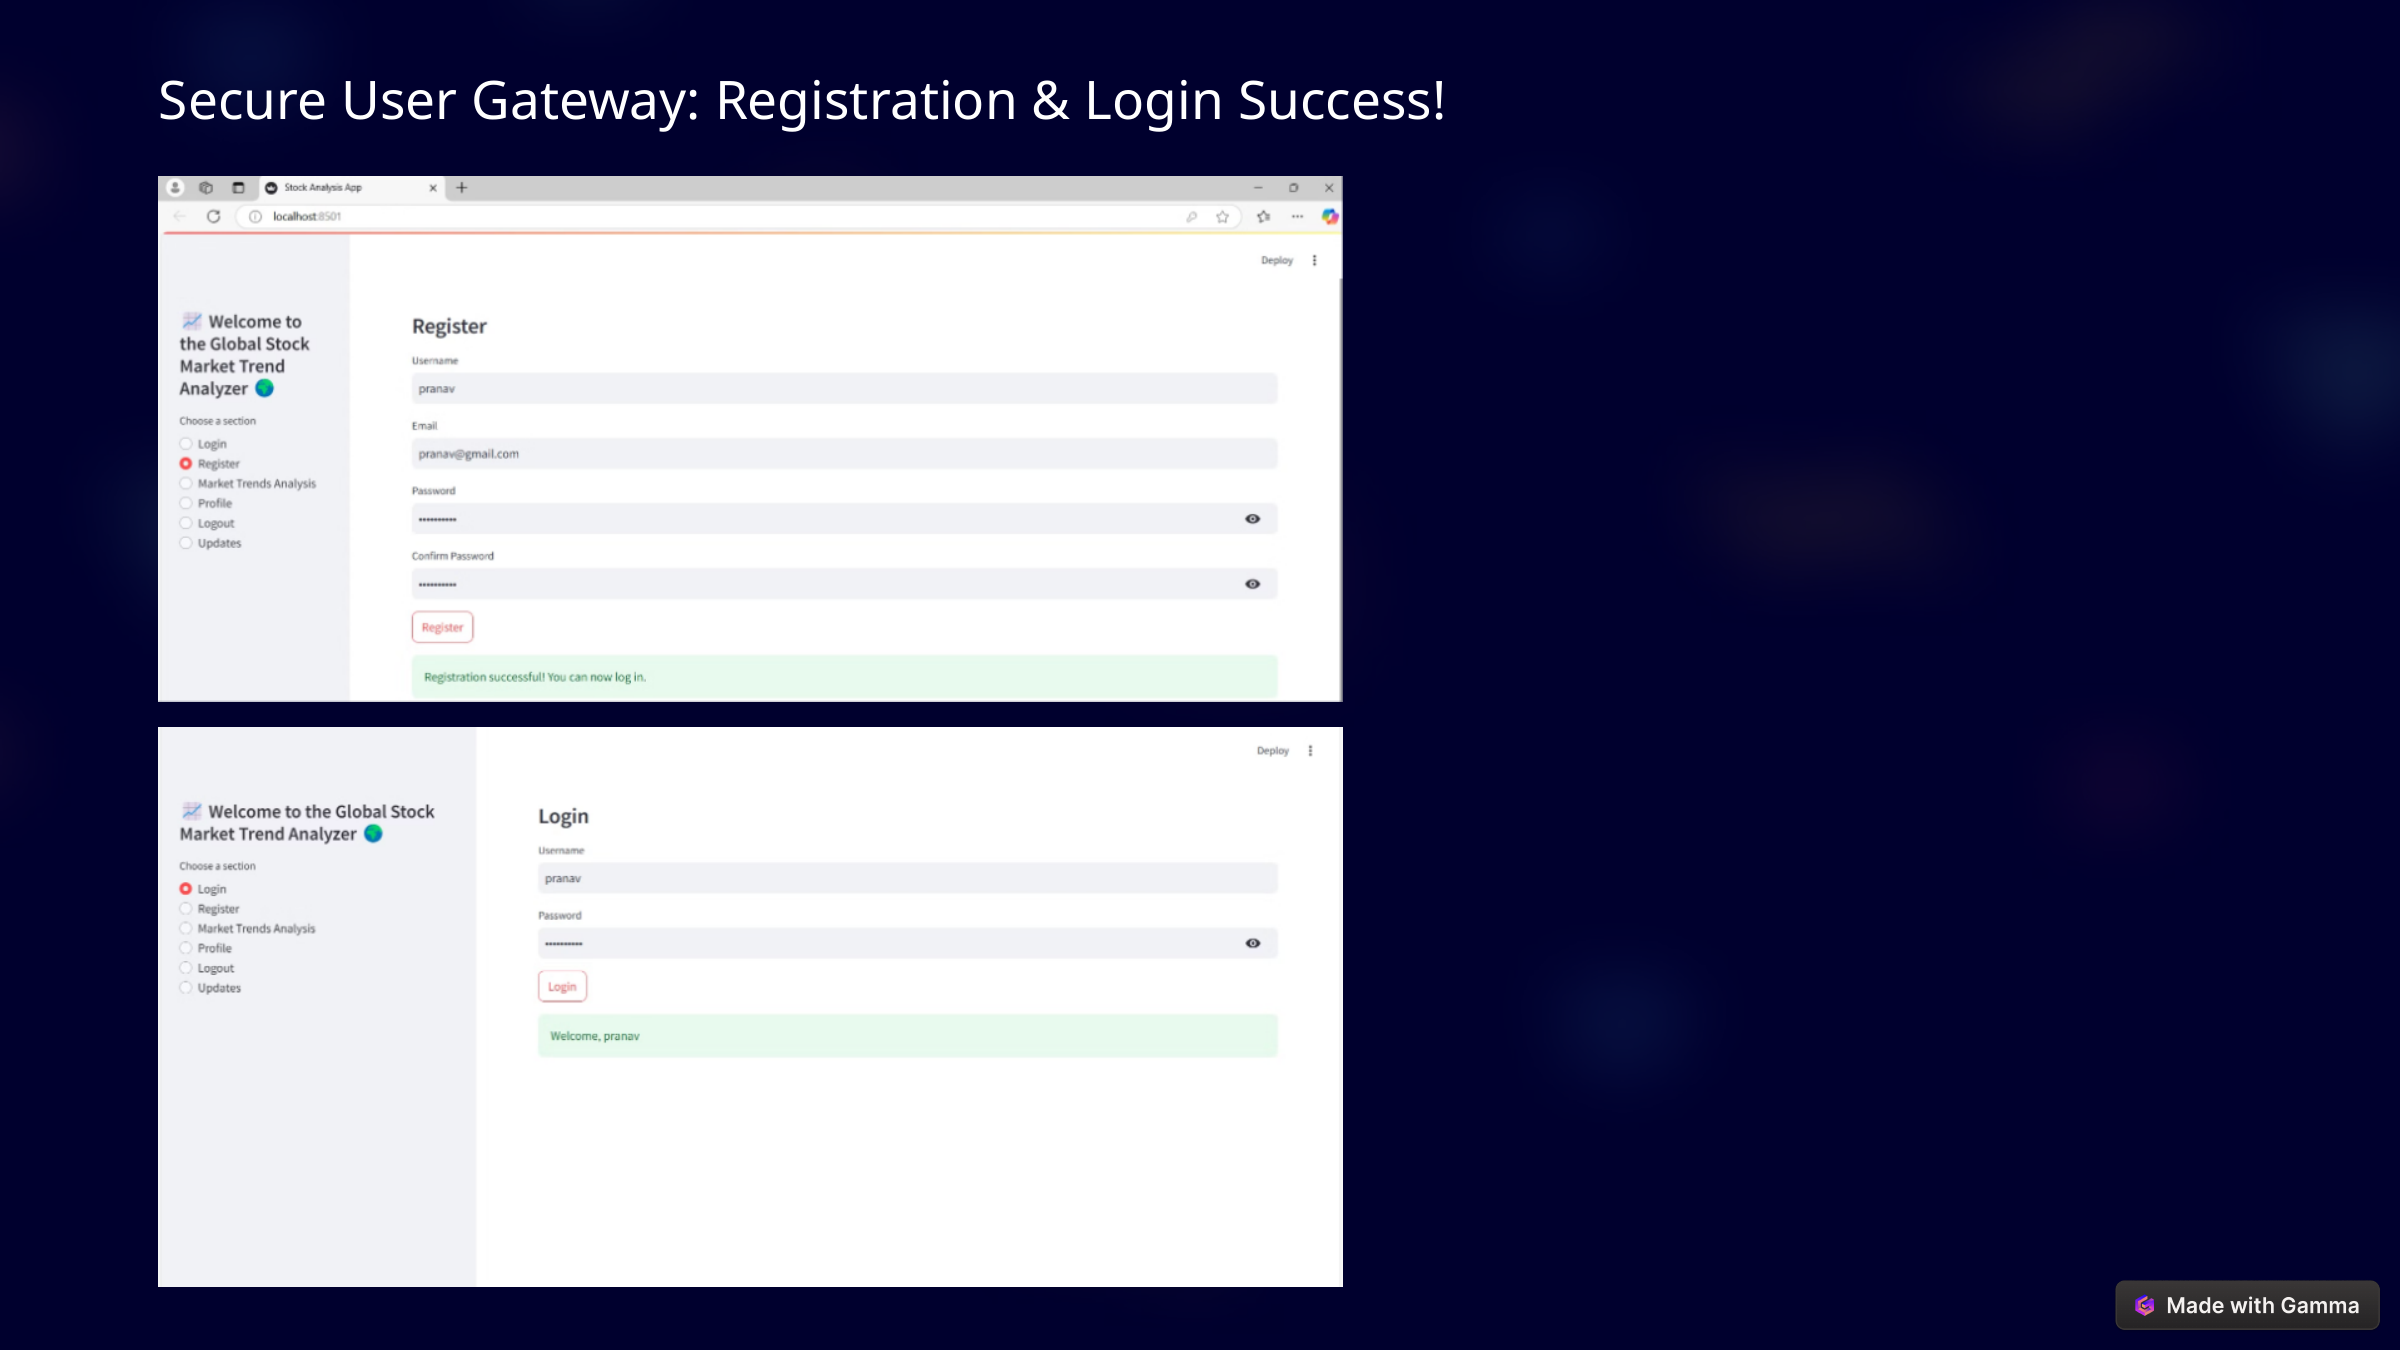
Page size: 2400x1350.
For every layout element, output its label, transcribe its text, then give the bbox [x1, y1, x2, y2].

picture [158, 176, 1343, 702]
picture [158, 727, 1343, 1287]
picture [2106, 1271, 2389, 1339]
text_box Secure User Gateway: Registration & Login Success! [158, 63, 1443, 131]
